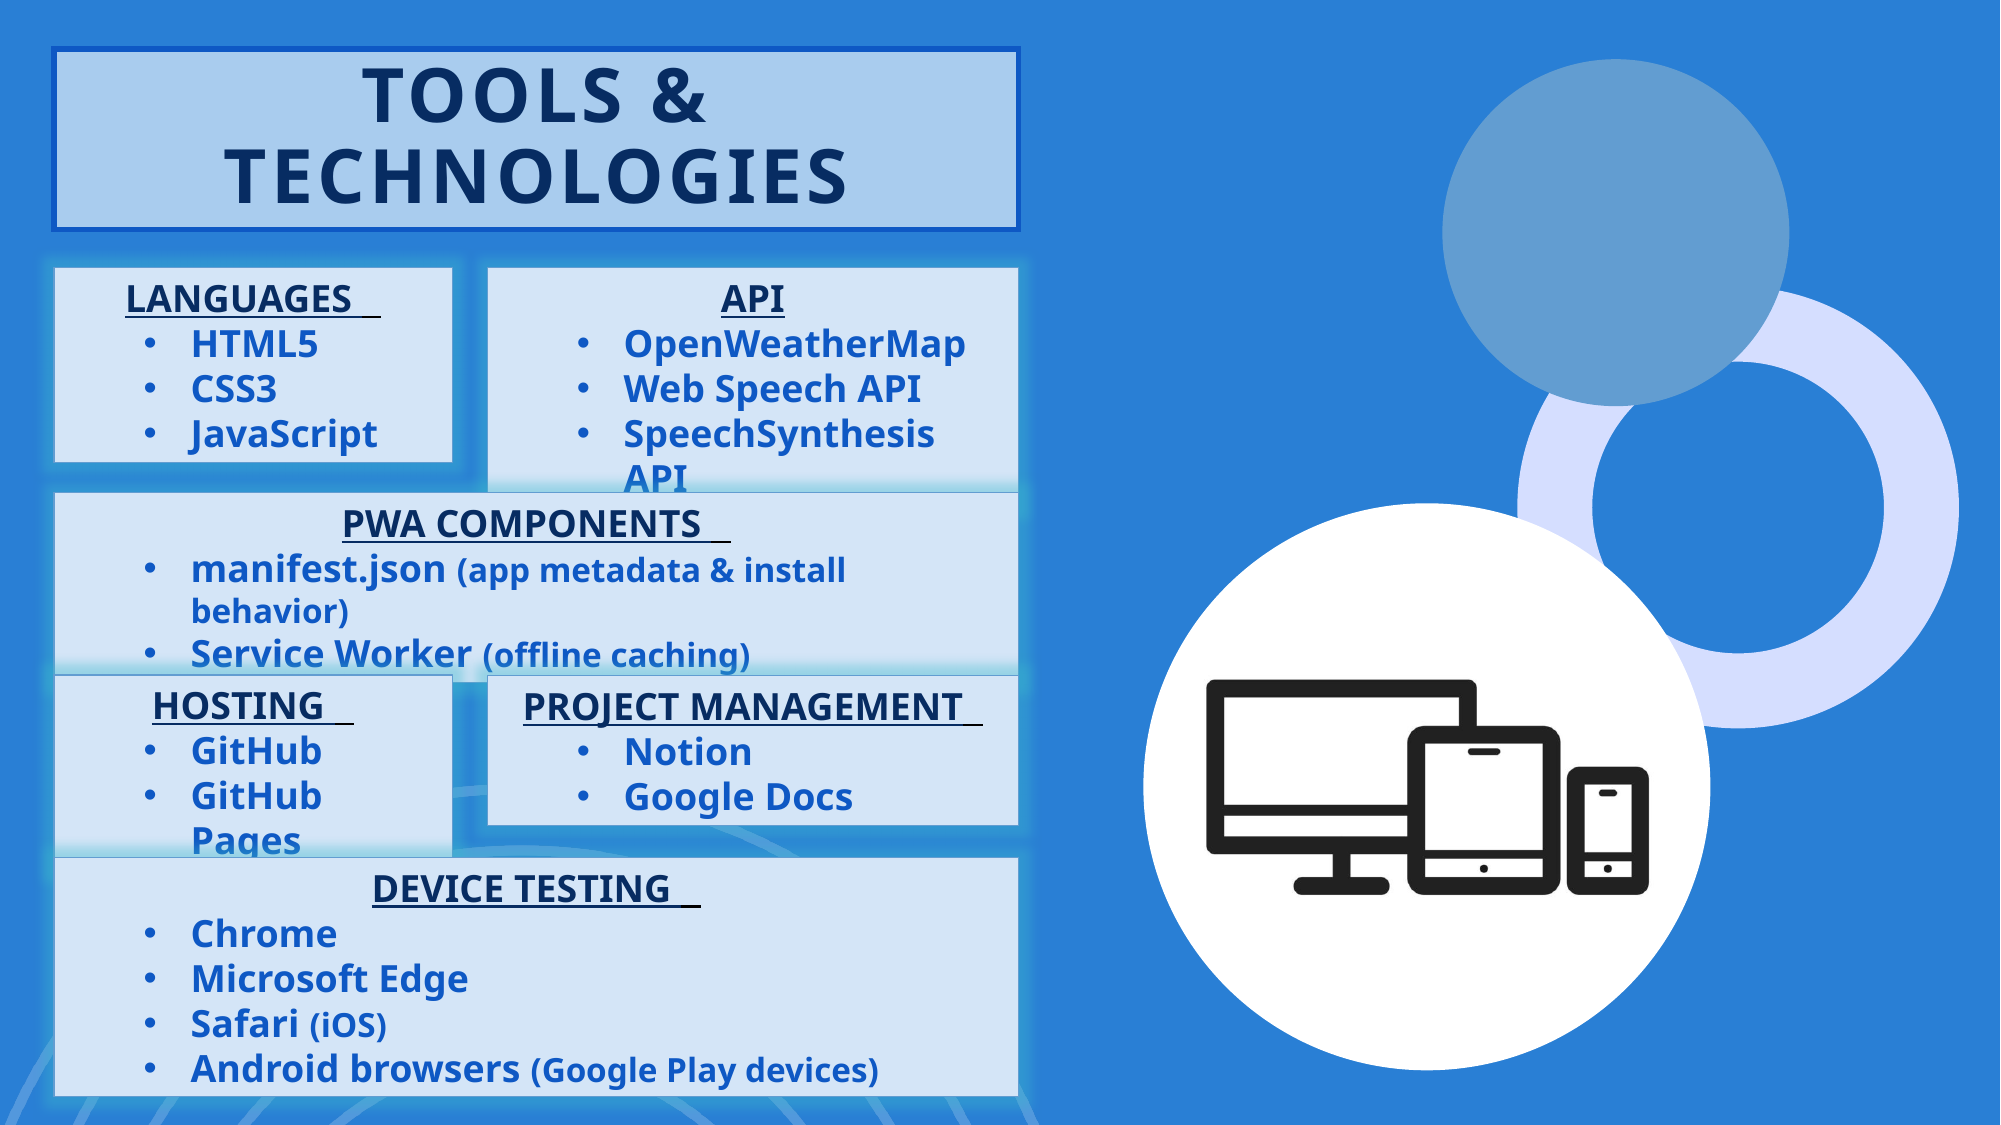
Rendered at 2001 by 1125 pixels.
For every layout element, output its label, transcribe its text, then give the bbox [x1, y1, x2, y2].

title Tools & Technologies [51, 46, 1021, 232]
text_box PROJECT MANAGEMENT Notion Google Docs [487, 675, 1019, 826]
text_box HOSTING GitHub GitHub Pages [53, 674, 453, 840]
picture [0, 783, 1084, 1125]
text_box PWA COMPONENTS manifest.json (app metadata & install behavior) Service Worker (offline caching) [53, 492, 1019, 663]
text_box API OpenWeatherMap Web Speech API SpeechSynthesis API [487, 267, 1019, 476]
text_box LANGUAGES HTML5 CSS3 JavaScript [53, 267, 453, 463]
text_box DEVICE TESTING Chrome Microsoft Edge Safari (iOS) Android browsers (Google Play devices) [53, 857, 1019, 1097]
picture [1143, 503, 1711, 1071]
